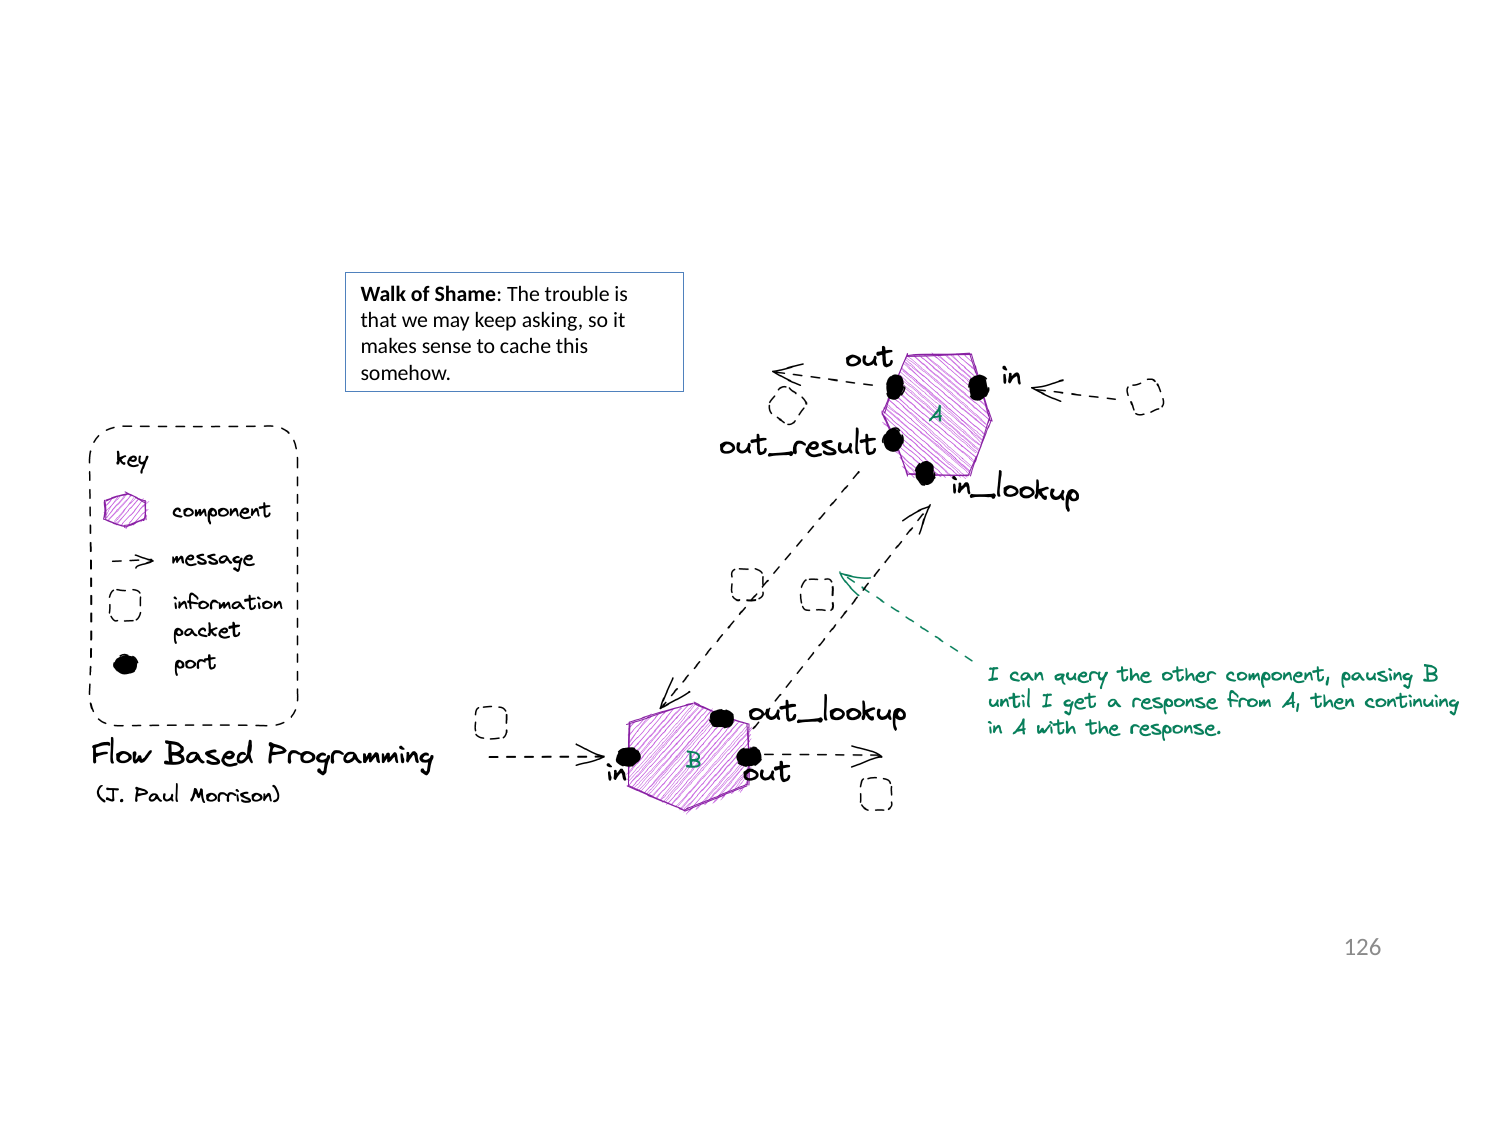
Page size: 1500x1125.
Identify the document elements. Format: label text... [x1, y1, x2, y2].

picture [78, 328, 1469, 822]
text_box Walk of Shame: The trouble is that we may keep asking, so it makes sense to cache this somehow. [345, 272, 684, 327]
slide_number 126 [1059, 922, 1397, 968]
